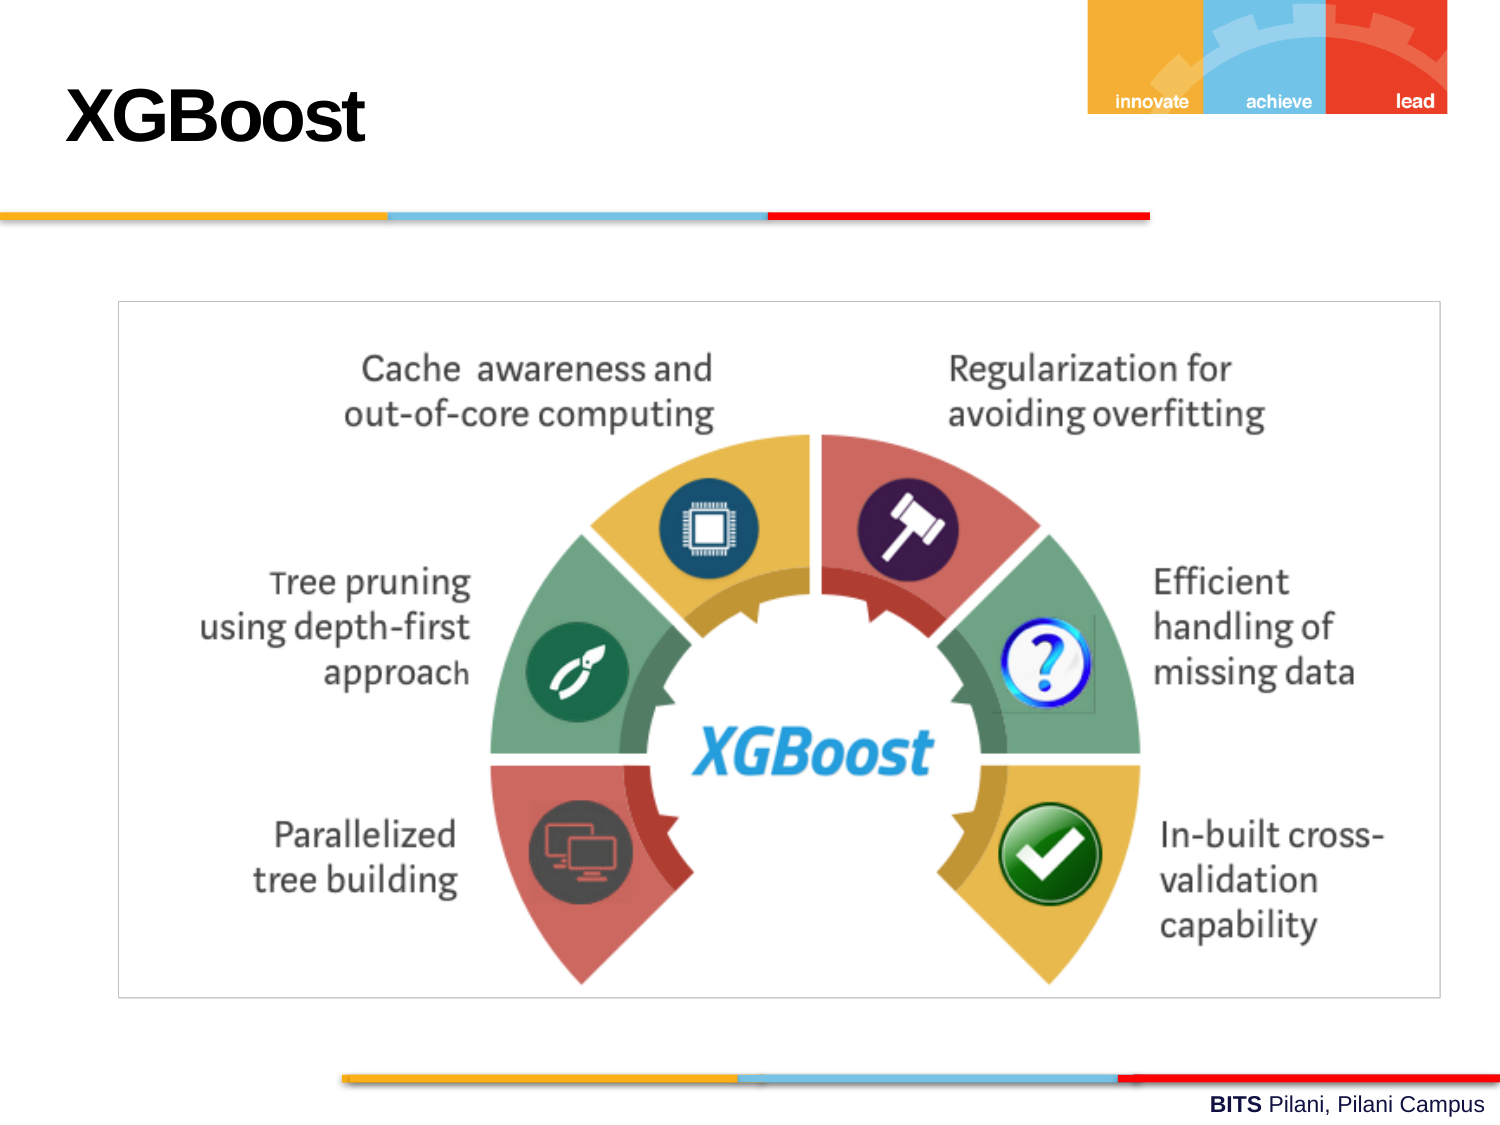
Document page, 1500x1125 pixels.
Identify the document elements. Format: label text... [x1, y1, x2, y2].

list XGBoost [49, 24, 1088, 213]
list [117, 300, 1464, 1001]
picture [1087, 0, 1448, 114]
